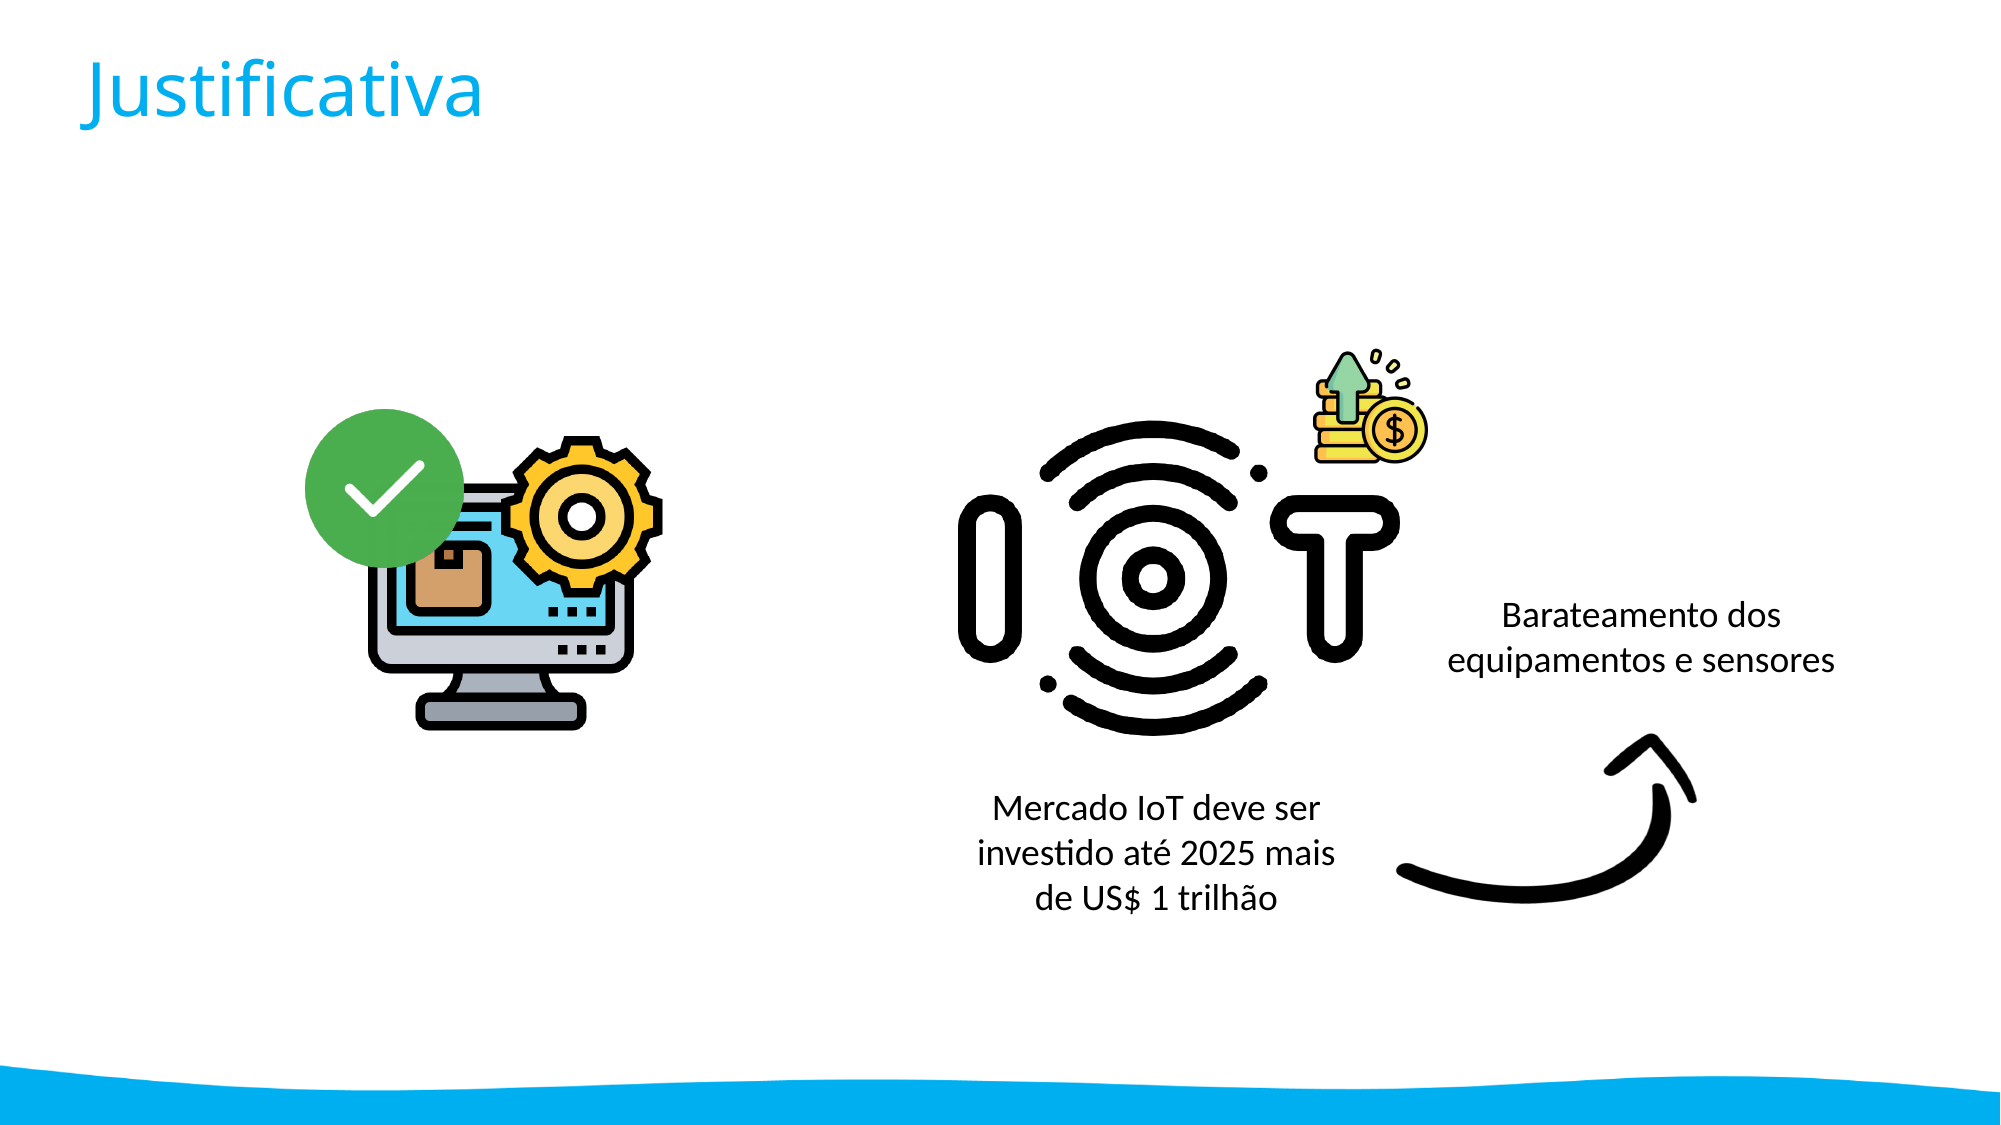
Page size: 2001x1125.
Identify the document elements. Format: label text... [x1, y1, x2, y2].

text_box Justificativa [71, 33, 959, 139]
text_box Mercado IoT deve ser investido até 2025 mais de US$ 1 trilhão [942, 775, 1355, 926]
picture [0, 348, 2000, 1092]
picture [305, 409, 667, 735]
text_box Barateamento dos equipamentos e sensores [1427, 582, 1856, 688]
